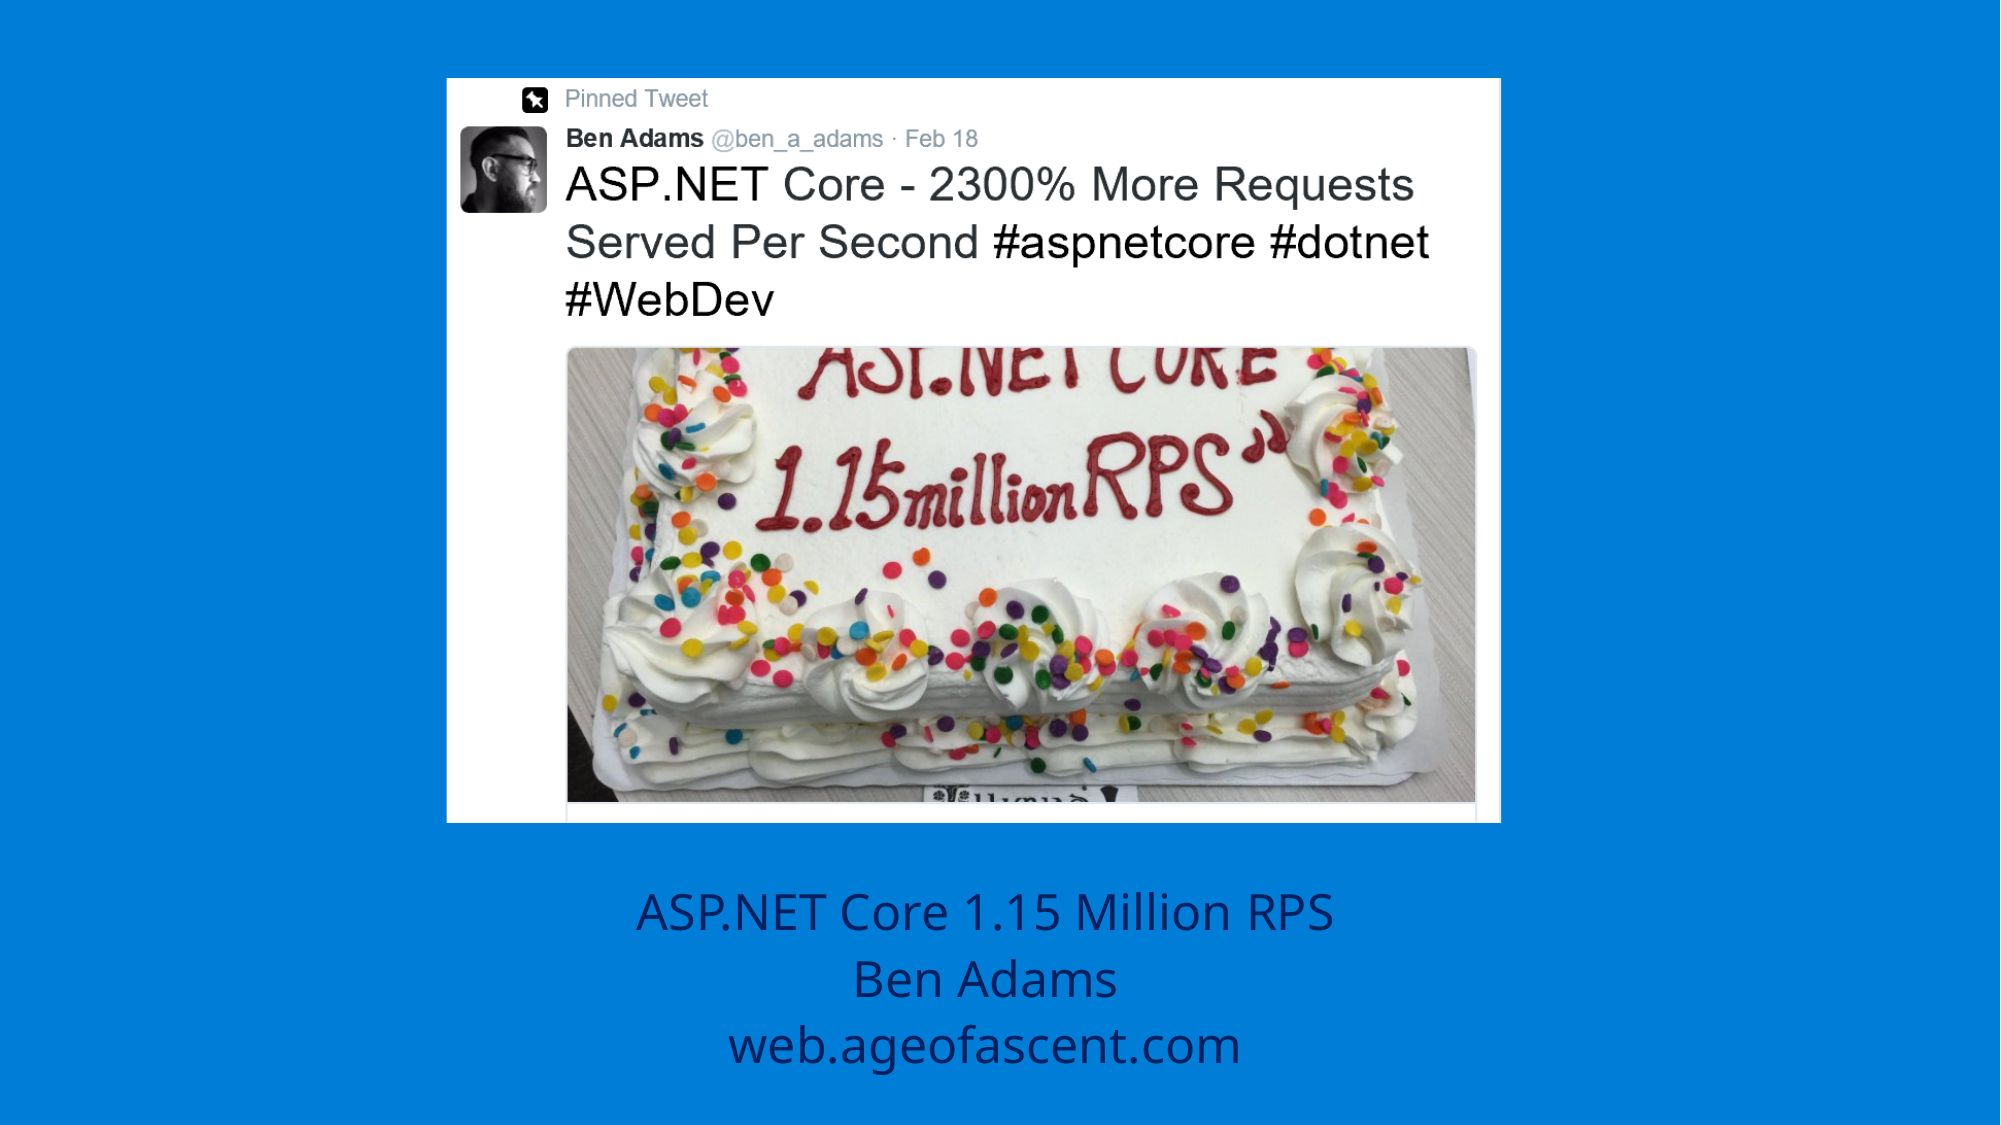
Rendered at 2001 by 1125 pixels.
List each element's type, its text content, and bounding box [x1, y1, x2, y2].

text_box ASP.NET Core 1.15 Million RPS Ben Adams web.ageofascent.com [606, 863, 1365, 1099]
picture [446, 78, 1502, 823]
